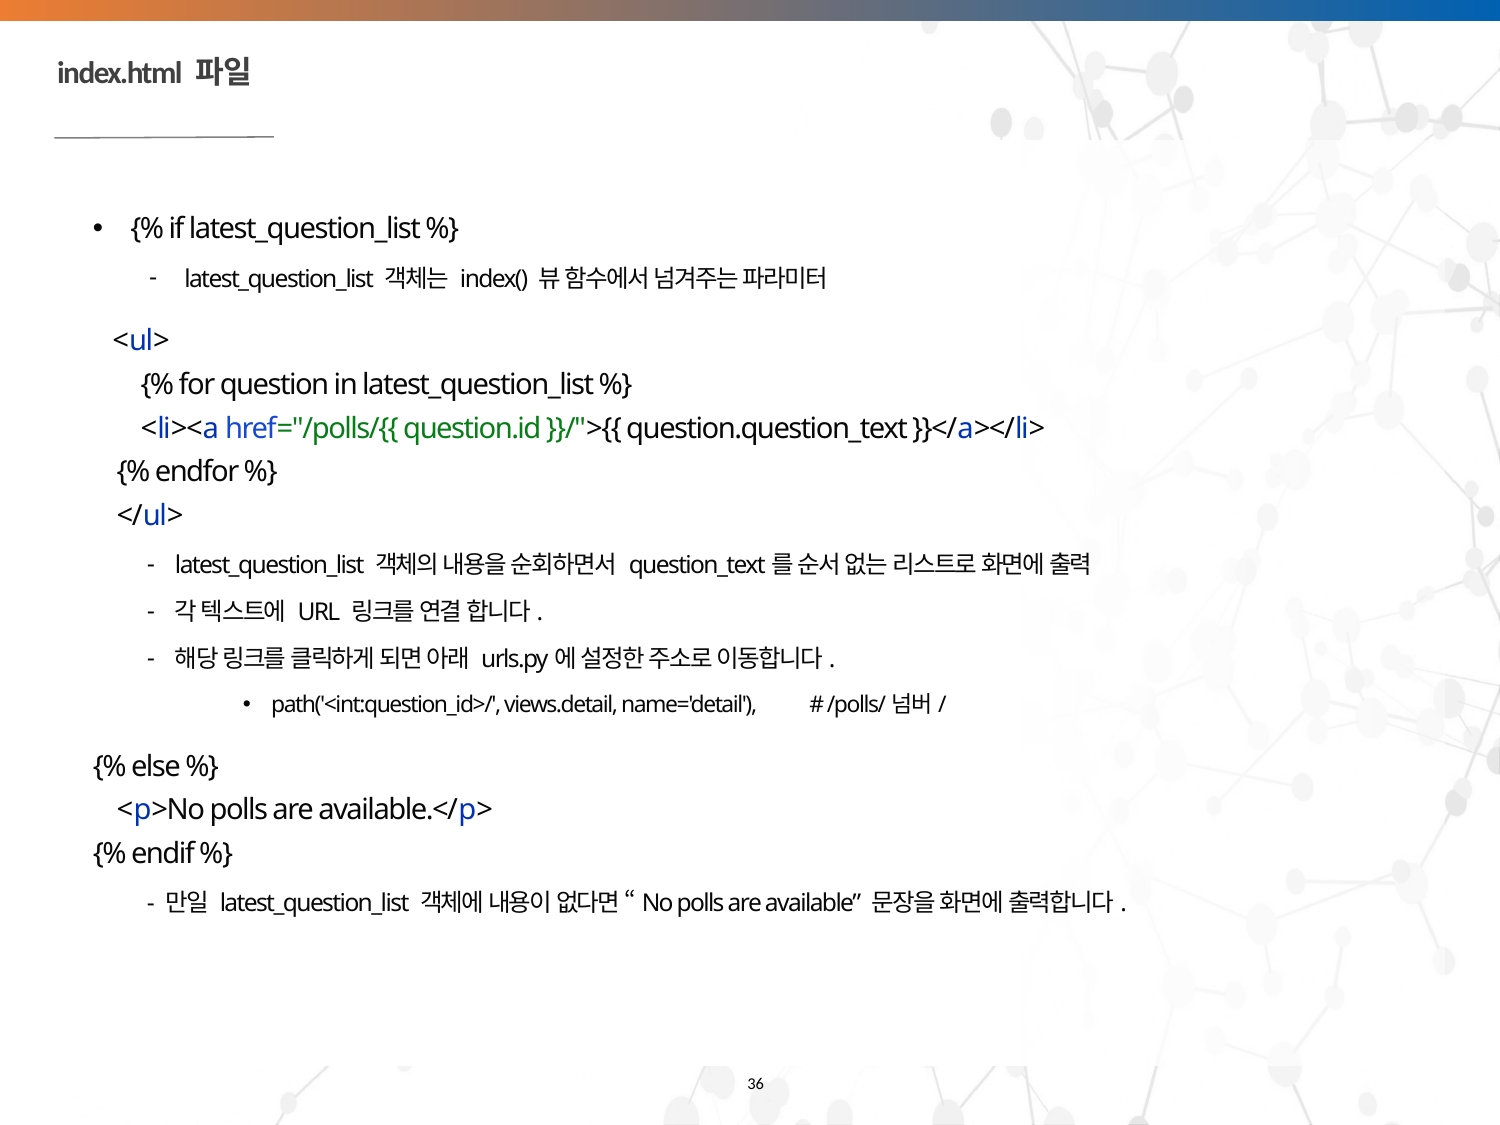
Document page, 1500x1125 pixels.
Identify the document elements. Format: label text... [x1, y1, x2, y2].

list {% if latest_question_list %} latest_question_list 객체는 index() 뷰 함수에서 넘겨주는 파라미터 <ul> {% for question in latest_question_list %} <li><a href="/polls/{{ question.id }}/">{{ question.question_text }}</a></li> {% endfor %} </ul> latest_question_list 객체의 내용을 순회하면서 question_text를 순서 없는 리스트로 화면에 출력 각 텍스트에 URL 링크를 연결 합니다. 해당 링크를 클릭하게 되면 아래 urls.py에 설정한 주소로 이동합니다. path('<int:question_id>/', views.detail, name='detail'), # /polls/넘버/ {% else %} <p>No polls are available.</p> {% endif %} - 만일 latest_question_list 객체에 내용이 없다면 “No polls are available” 문장을 화면에 출력합니다. [78, 193, 1433, 1035]
title index.html 파일 [42, 49, 872, 117]
slide_number 36 [586, 1065, 925, 1125]
